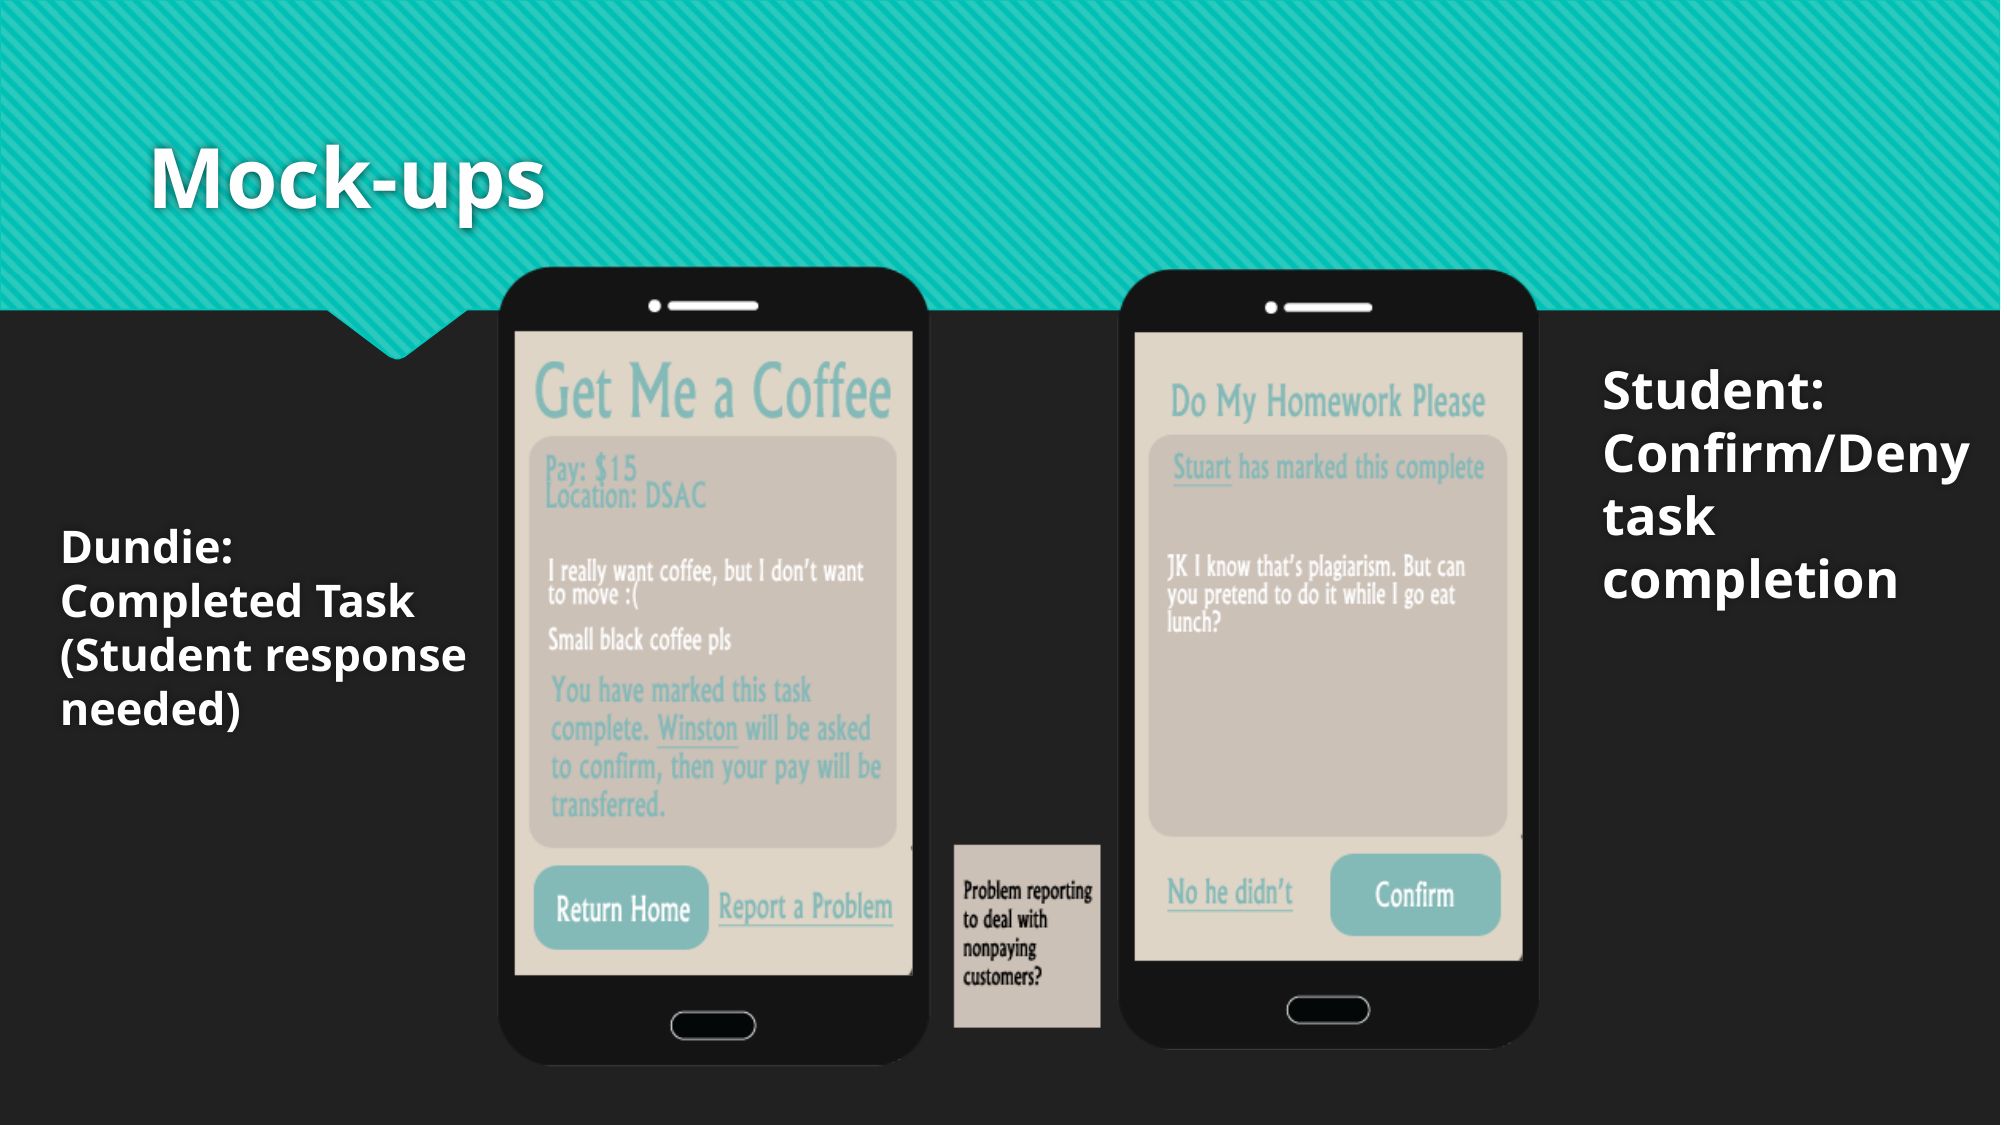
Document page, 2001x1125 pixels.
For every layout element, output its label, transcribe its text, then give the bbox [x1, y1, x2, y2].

title Mock-ups [132, 73, 1868, 233]
text_box Student: Confirm/Deny task completion [1721, 348, 2000, 619]
picture [313, 208, 1721, 1125]
list Dundie: Completed Task (Student response needed) [44, 511, 313, 781]
